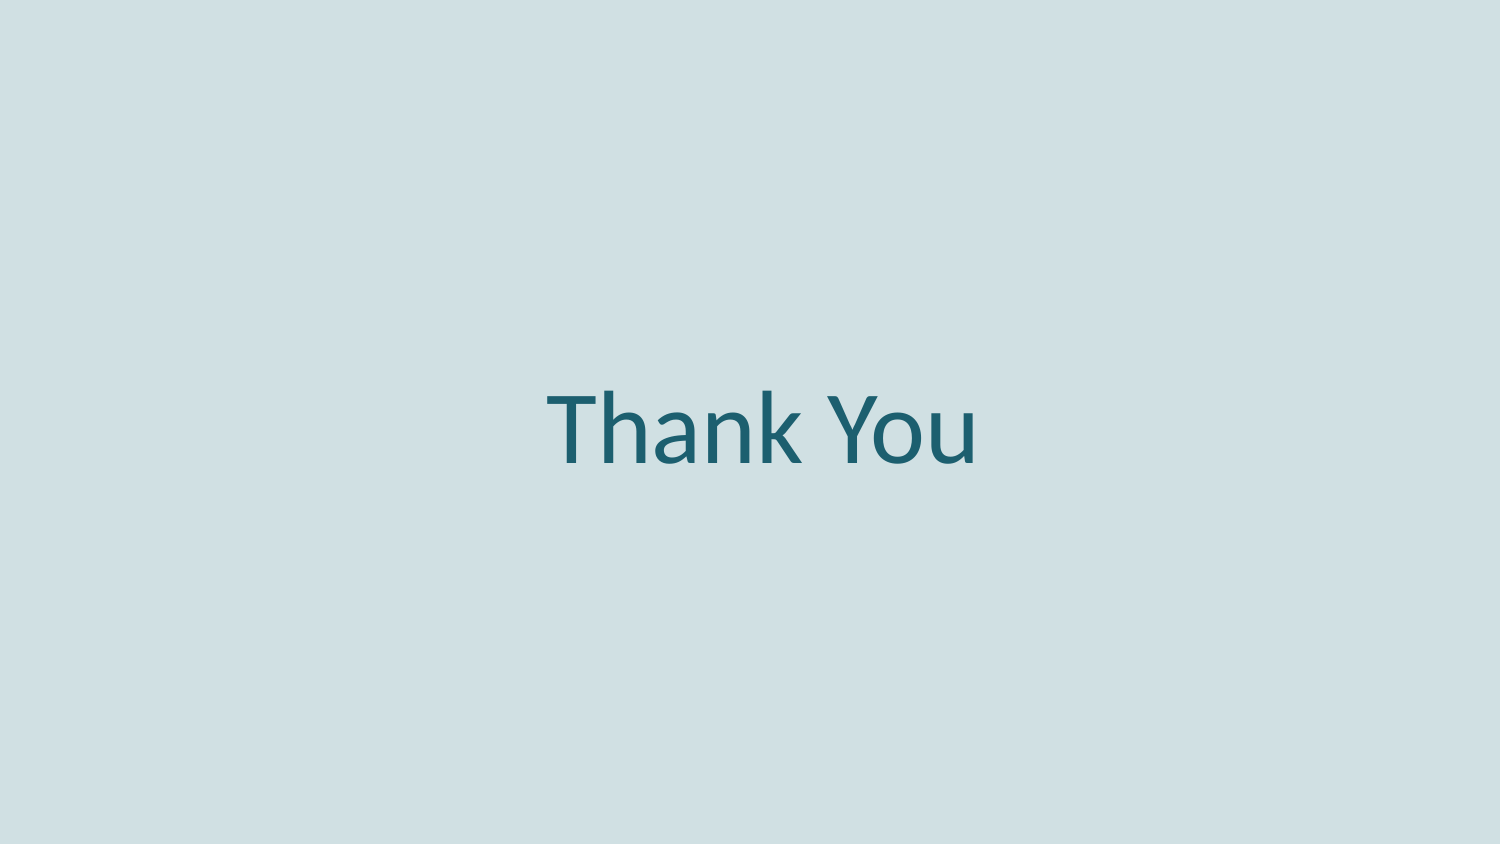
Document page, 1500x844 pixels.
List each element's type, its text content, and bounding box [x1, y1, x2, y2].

text_box Thank You [270, 362, 1281, 481]
